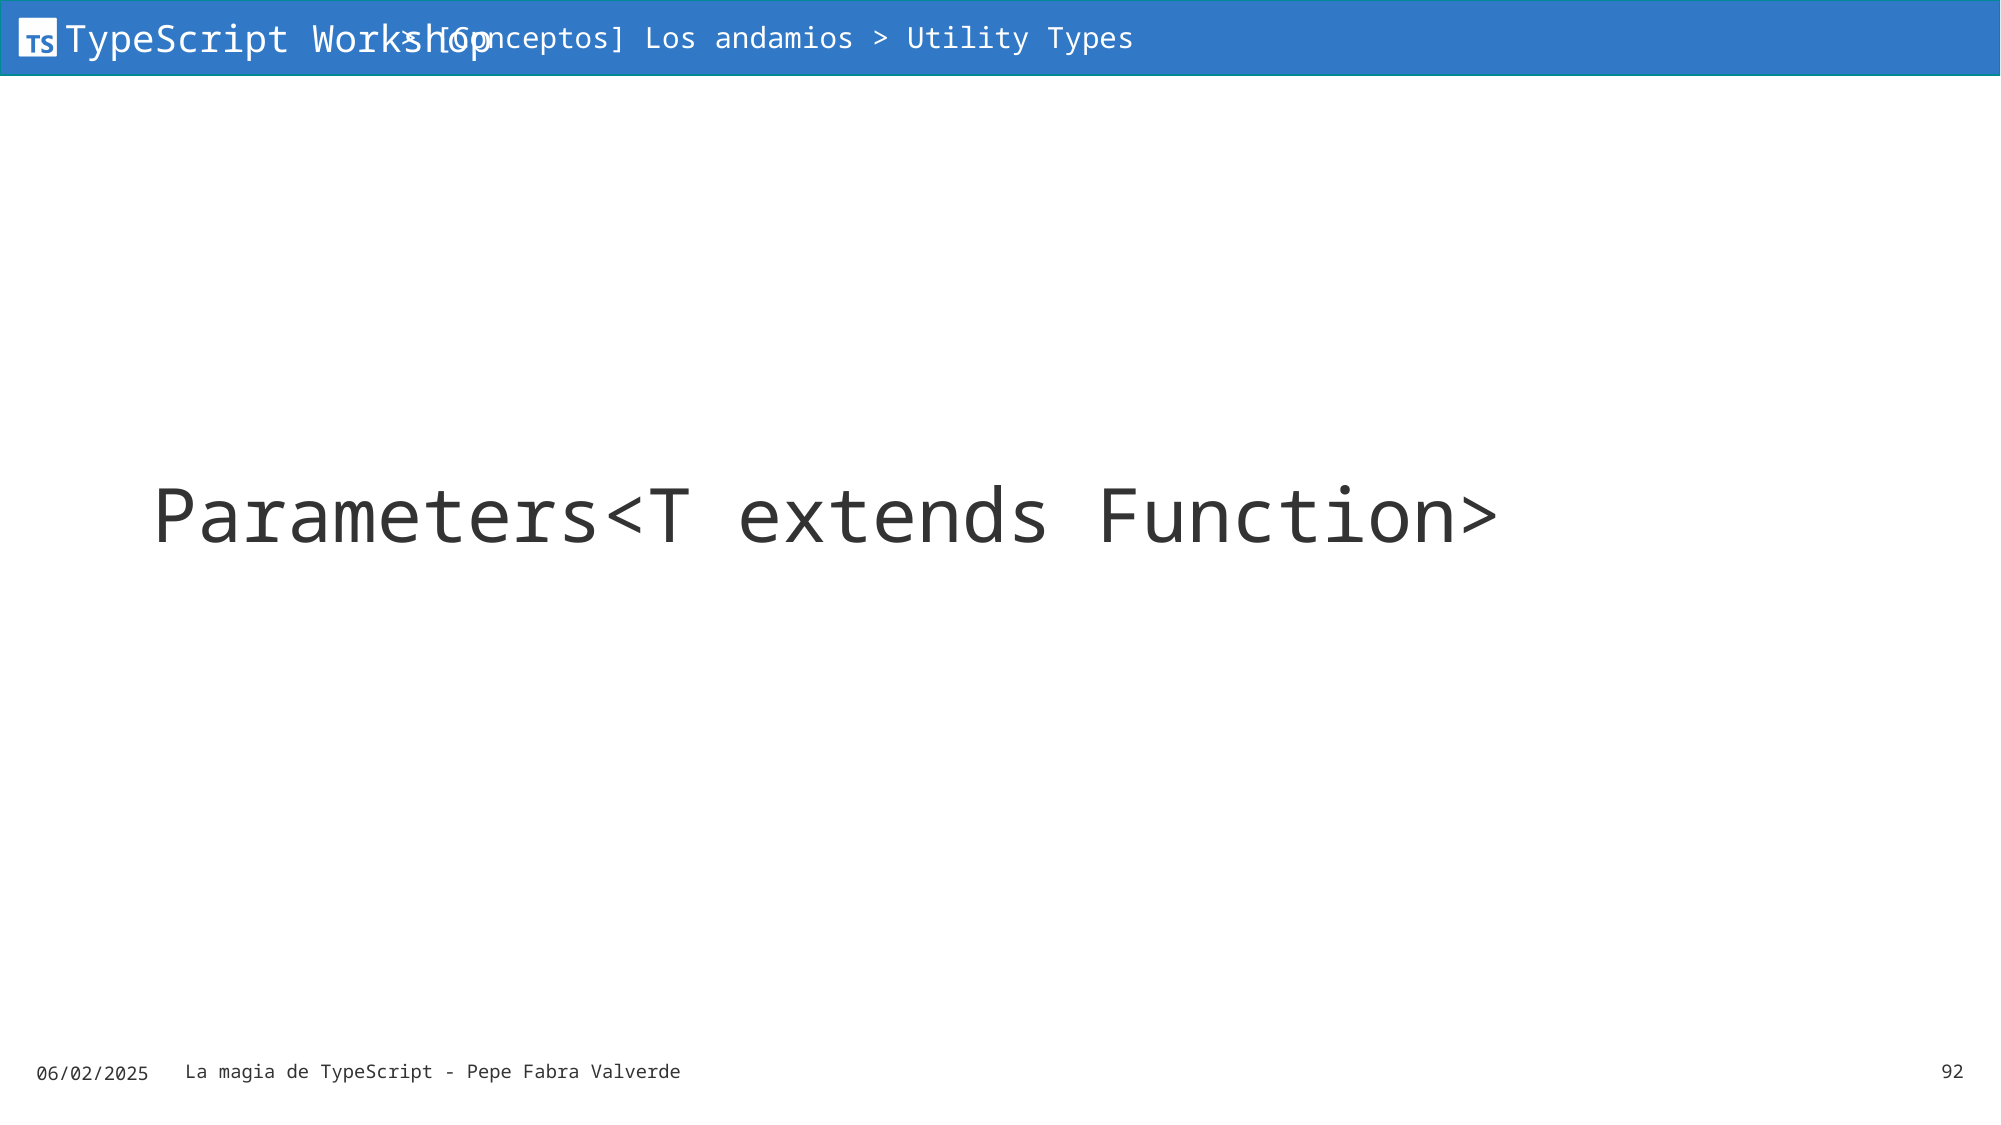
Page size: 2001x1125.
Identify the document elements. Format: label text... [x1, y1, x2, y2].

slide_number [21, 1042, 165, 1103]
text_box > [Conceptos] Los andamios > Utility Types [385, 11, 1886, 62]
slide_number 92 [1528, 1042, 1979, 1103]
picture [16, 15, 59, 59]
footer La magia de TypeScript - Pepe Fabra Valverde [170, 1042, 846, 1103]
title Parameters<T extends Function> [137, 171, 1863, 565]
